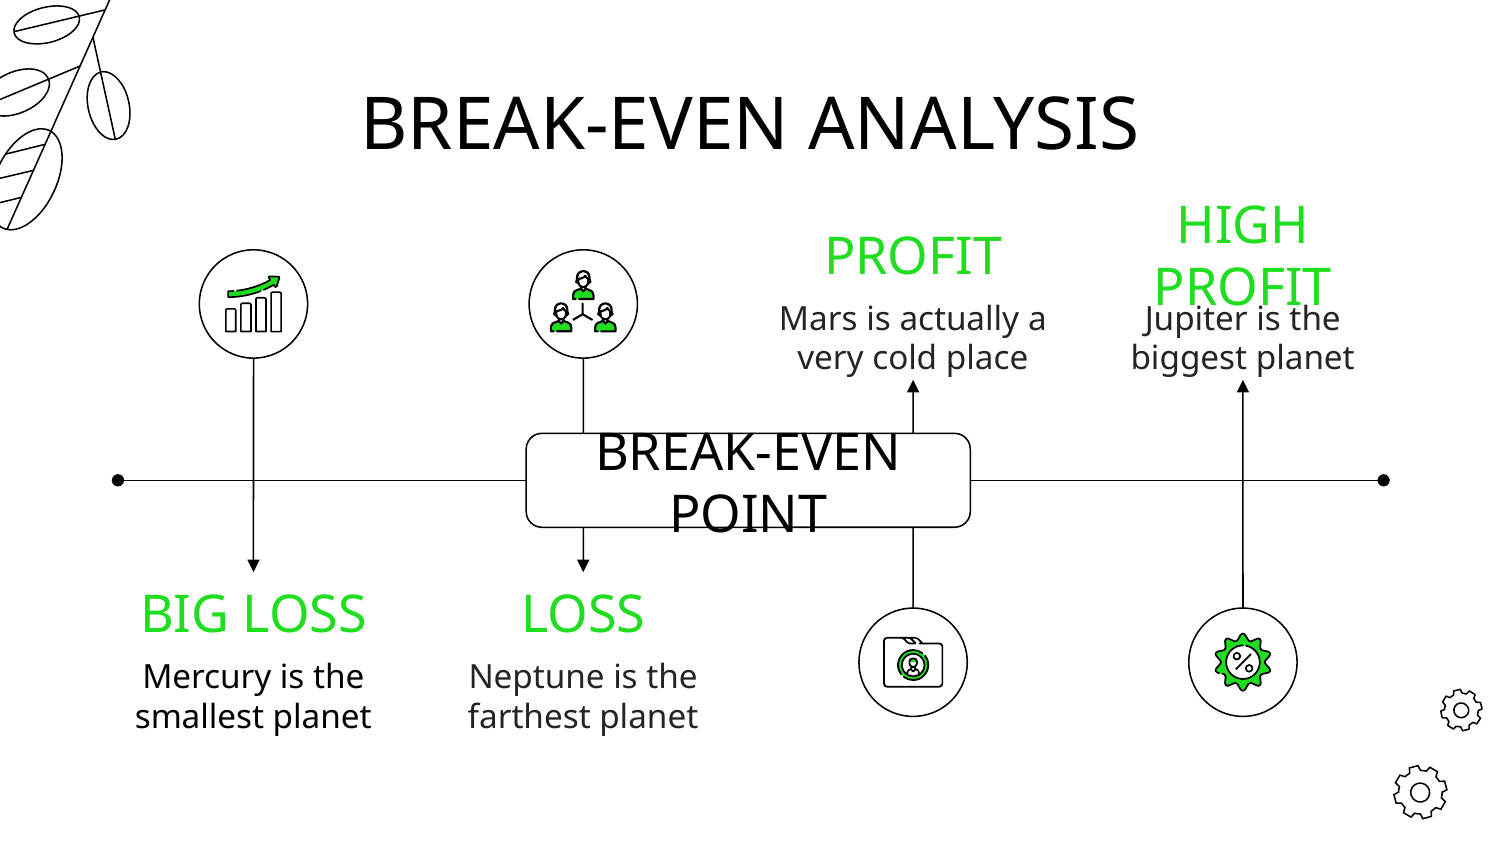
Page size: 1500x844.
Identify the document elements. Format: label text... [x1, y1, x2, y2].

title BREAK-EVEN ANALYSIS [118, 72, 1382, 167]
text_box Neptune is the farthest planet [446, 725, 721, 739]
text_box HIGH PROFIT [1105, 213, 1381, 248]
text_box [549, 269, 617, 333]
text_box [882, 636, 944, 688]
text_box PROFIT [775, 213, 1051, 248]
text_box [224, 275, 283, 333]
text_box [117, 249, 1384, 717]
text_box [1213, 632, 1273, 693]
text_box Mercury is the smallest planet [116, 724, 391, 739]
